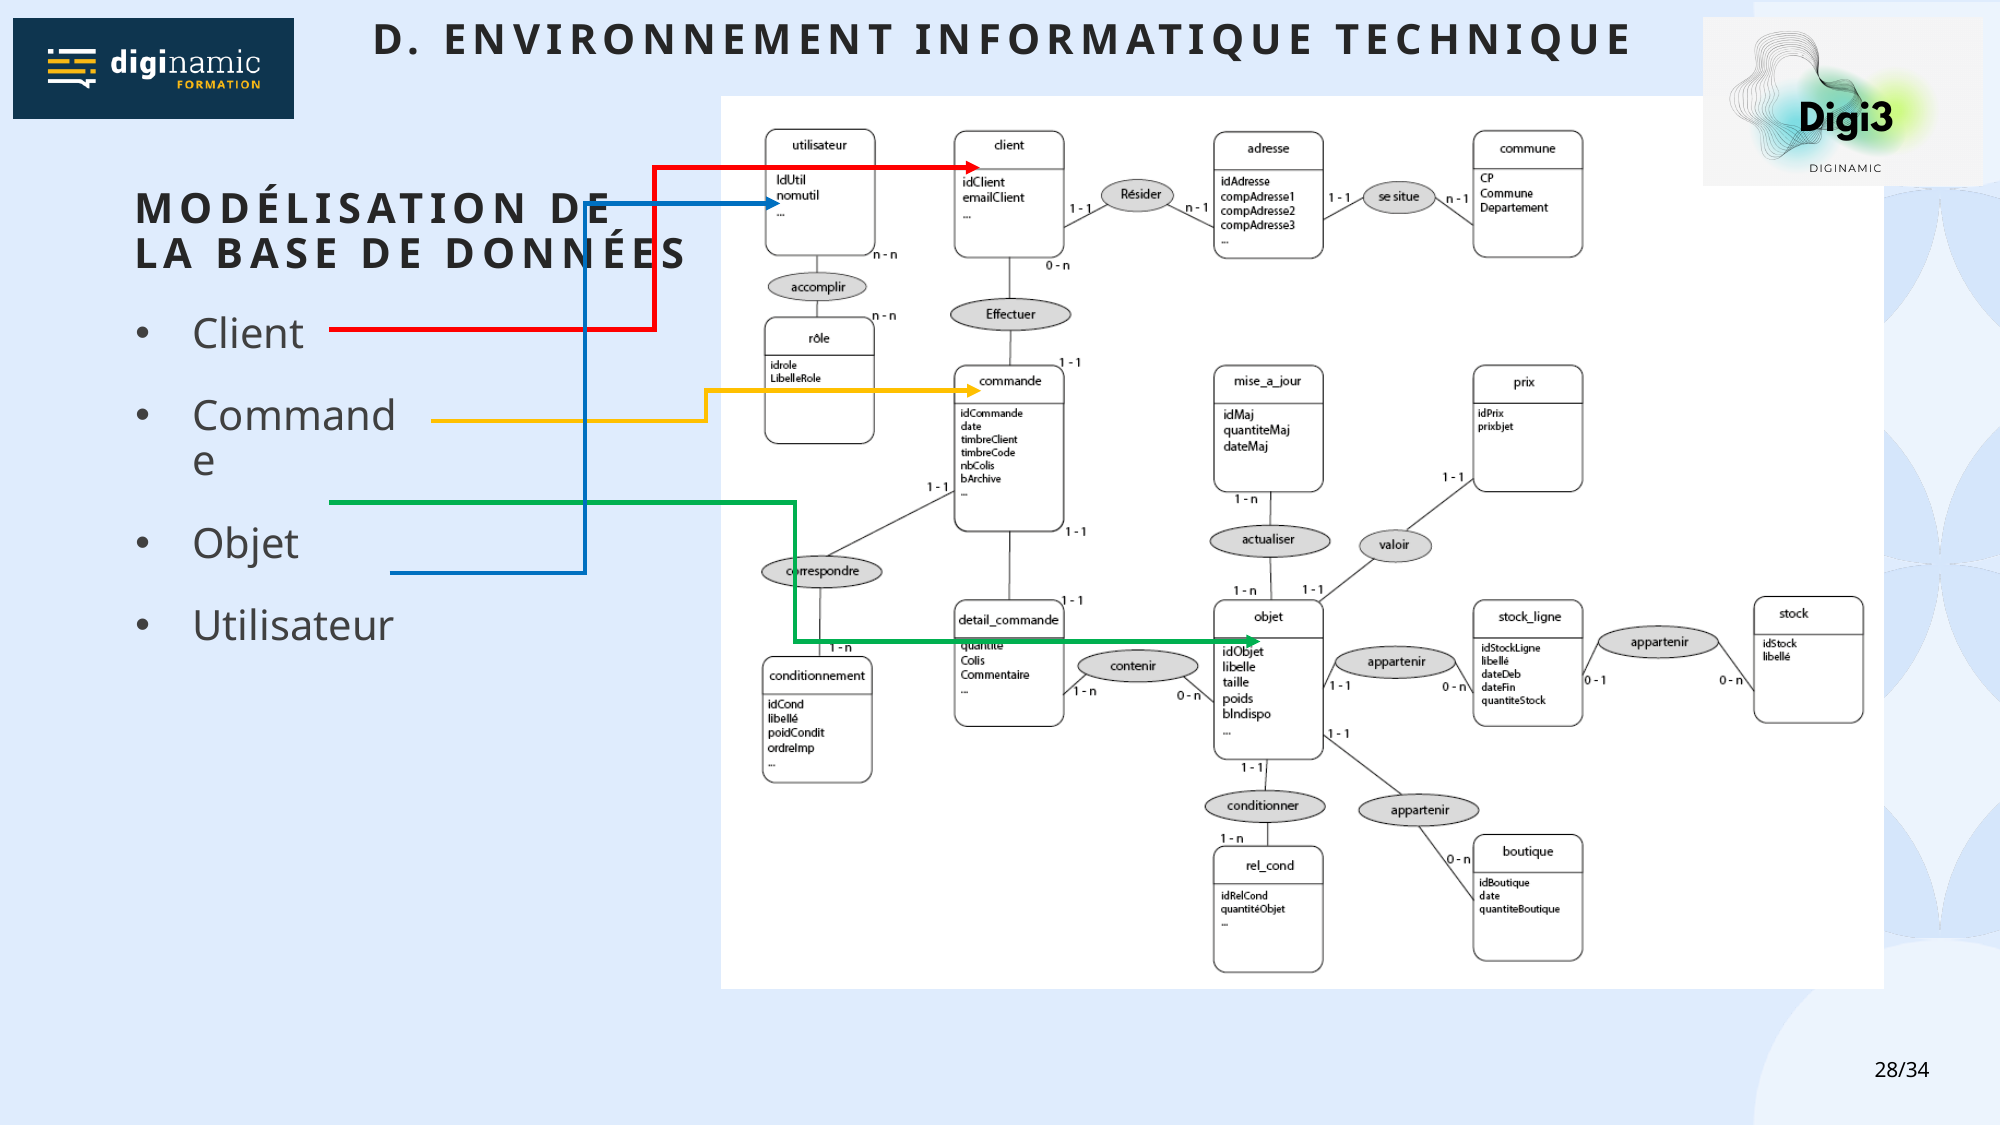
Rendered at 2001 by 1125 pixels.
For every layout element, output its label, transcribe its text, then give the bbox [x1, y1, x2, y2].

slide_number 28/34 [1791, 1047, 1930, 1095]
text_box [781, 390, 982, 422]
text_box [329, 502, 1261, 642]
picture [721, 2, 2000, 1125]
list Client Commande Objet Utilisateur [135, 312, 405, 769]
picture [13, 18, 294, 119]
text_box D. Environnement informatique technique [294, 18, 1703, 68]
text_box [389, 203, 781, 574]
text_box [329, 167, 980, 330]
title Modélisation de la base de donnéeS [134, 187, 329, 267]
